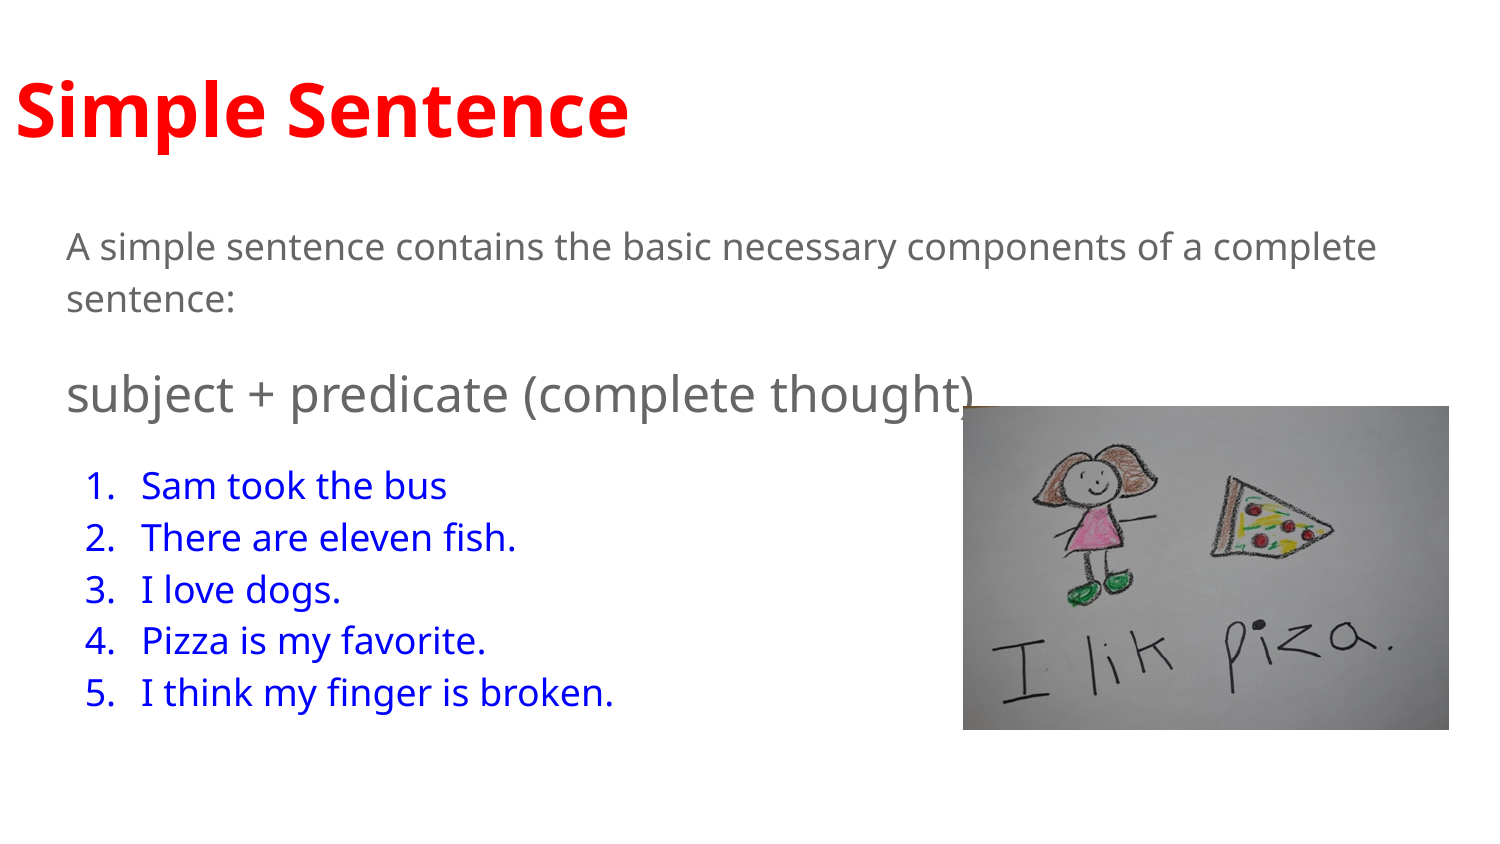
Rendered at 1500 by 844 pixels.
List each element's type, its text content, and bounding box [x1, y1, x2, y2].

list A simple sentence contains the basic necessary components of a complete sentence: subject + predicate (complete thought) Sam took the bus There are eleven fish. I love dogs. Pizza is my favorite. I think my finger is broken. [51, 201, 1449, 750]
title Simple Sentence [0, 48, 1398, 180]
picture [963, 406, 1450, 731]
